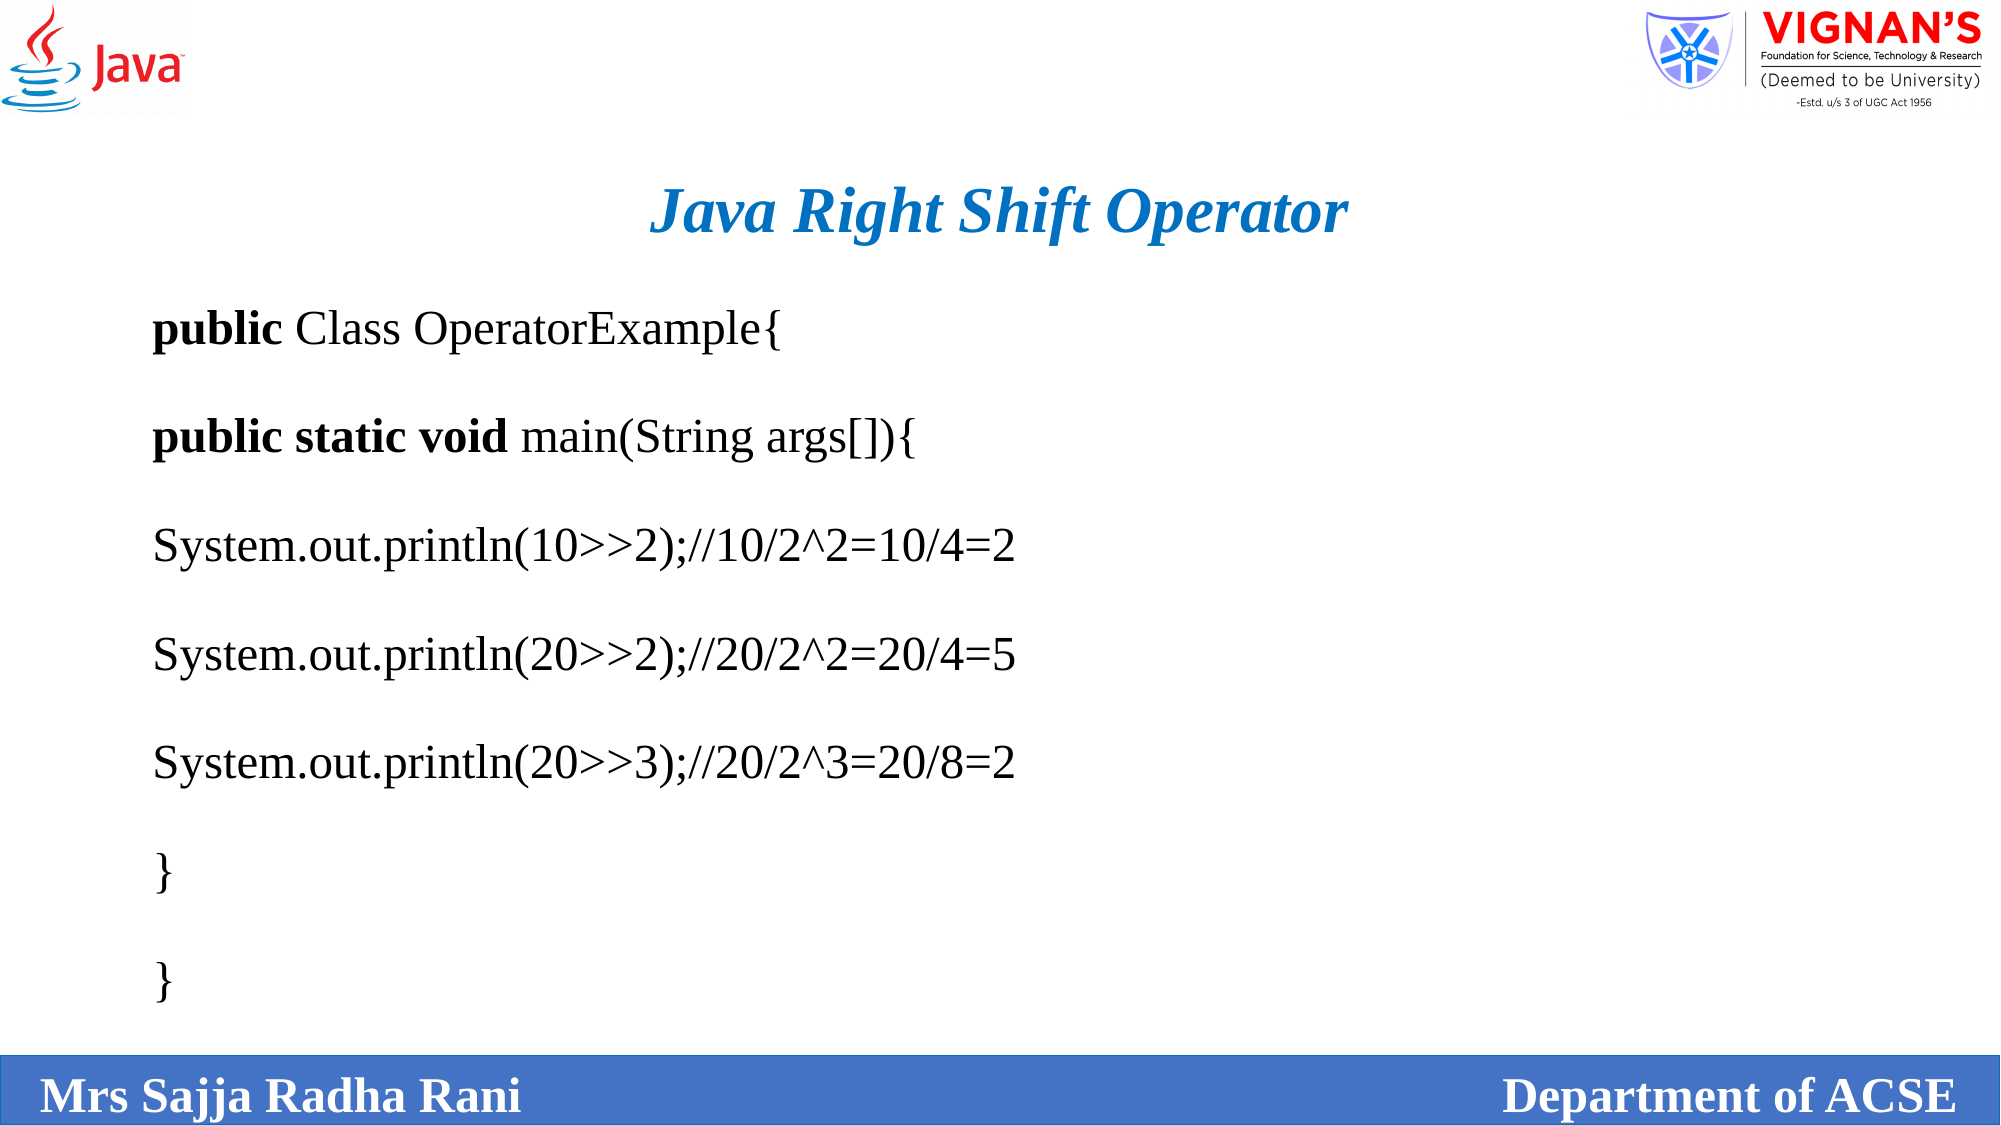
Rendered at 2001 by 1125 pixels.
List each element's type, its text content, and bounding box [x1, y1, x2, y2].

picture [0, 0, 186, 116]
list Java Right Shift Operator public Class OperatorExample{ public static void main(String args[]){ System.out.println(10>>2);//10/2^2=10/4=2 System.out.println(20>>2);//20/2^2=20/4=5 System.out.println(20>>3);//20/2^3=20/8=2 } } [137, 120, 1863, 1014]
picture [1631, 0, 2000, 116]
